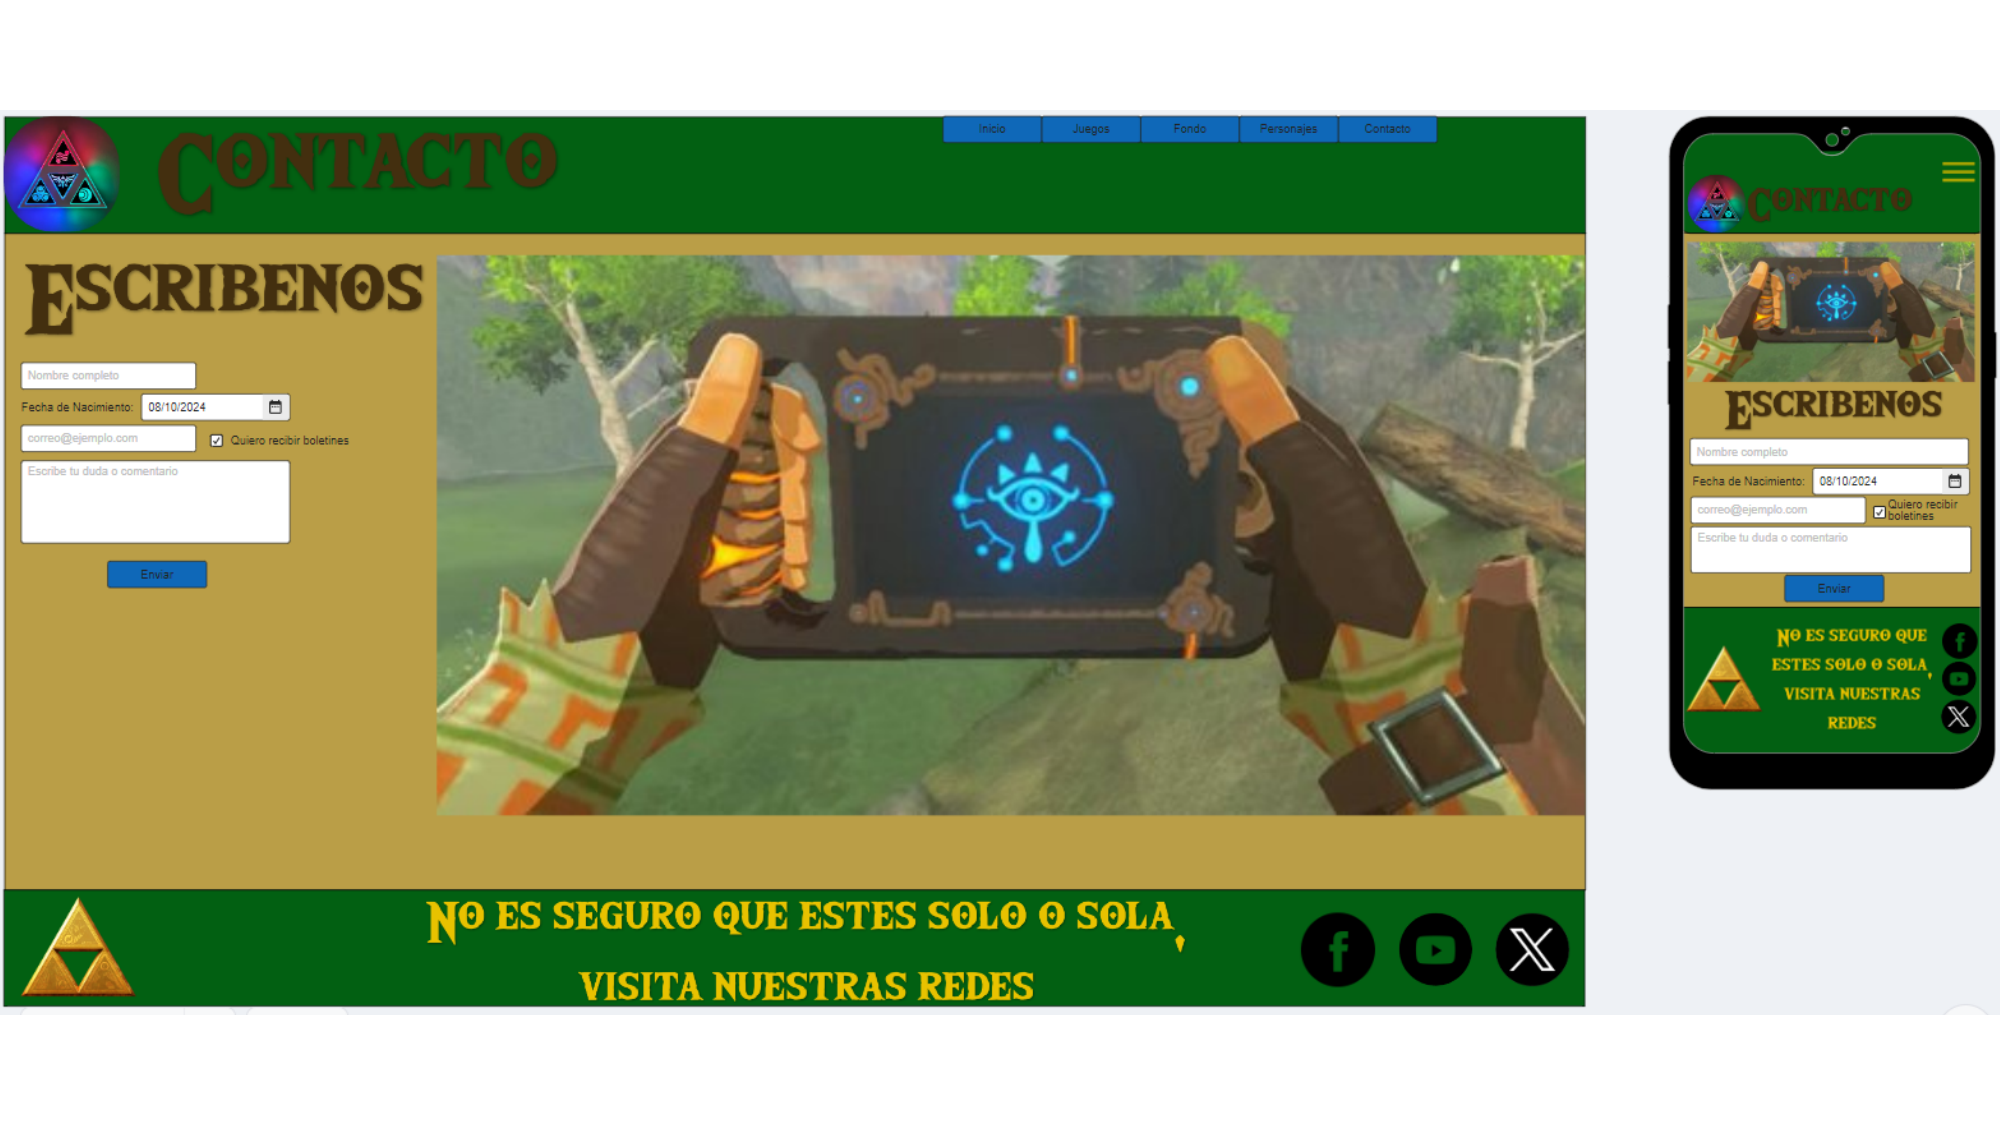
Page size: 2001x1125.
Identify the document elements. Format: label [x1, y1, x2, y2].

picture [0, 110, 2000, 1015]
